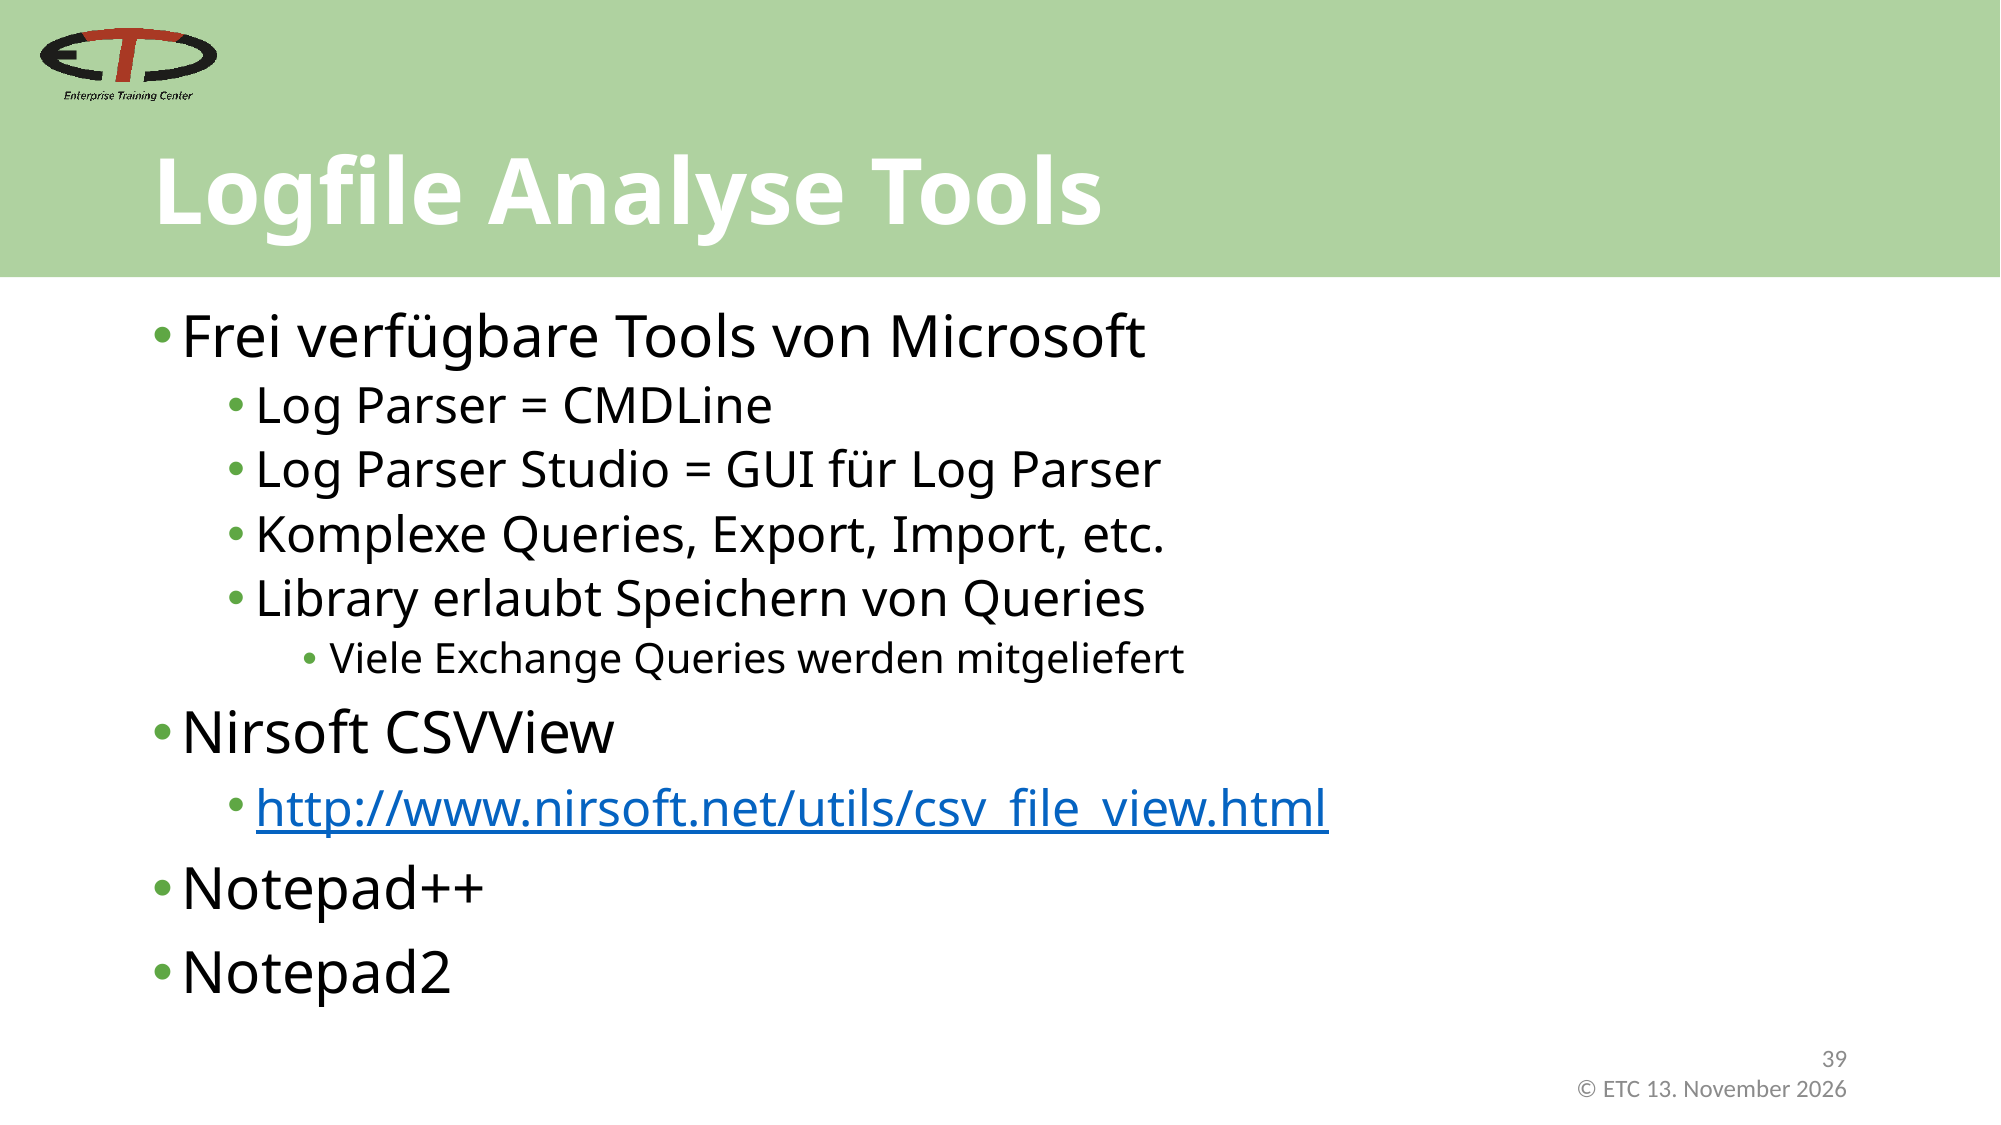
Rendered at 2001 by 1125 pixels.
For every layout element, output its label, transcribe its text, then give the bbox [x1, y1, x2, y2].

picture [40, 28, 217, 101]
title Logfile Analyse Tools [137, 113, 1863, 278]
slide_number 39 © ETC Februar 21 [1412, 1042, 1863, 1103]
list Frei verfügbare Tools von Microsoft Log Parser = CMDLine Log Parser Studio = GUI für Log Parser Komplexe Queries, Export, Import, etc. Library erlaubt Speichern von Queries Viele Exchange Queries werden mitgeliefert Nirsoft CSVView http://www.nirsoft.net/utils/csv_file_view.html Notepad++ Notepad2 [137, 299, 1863, 1014]
